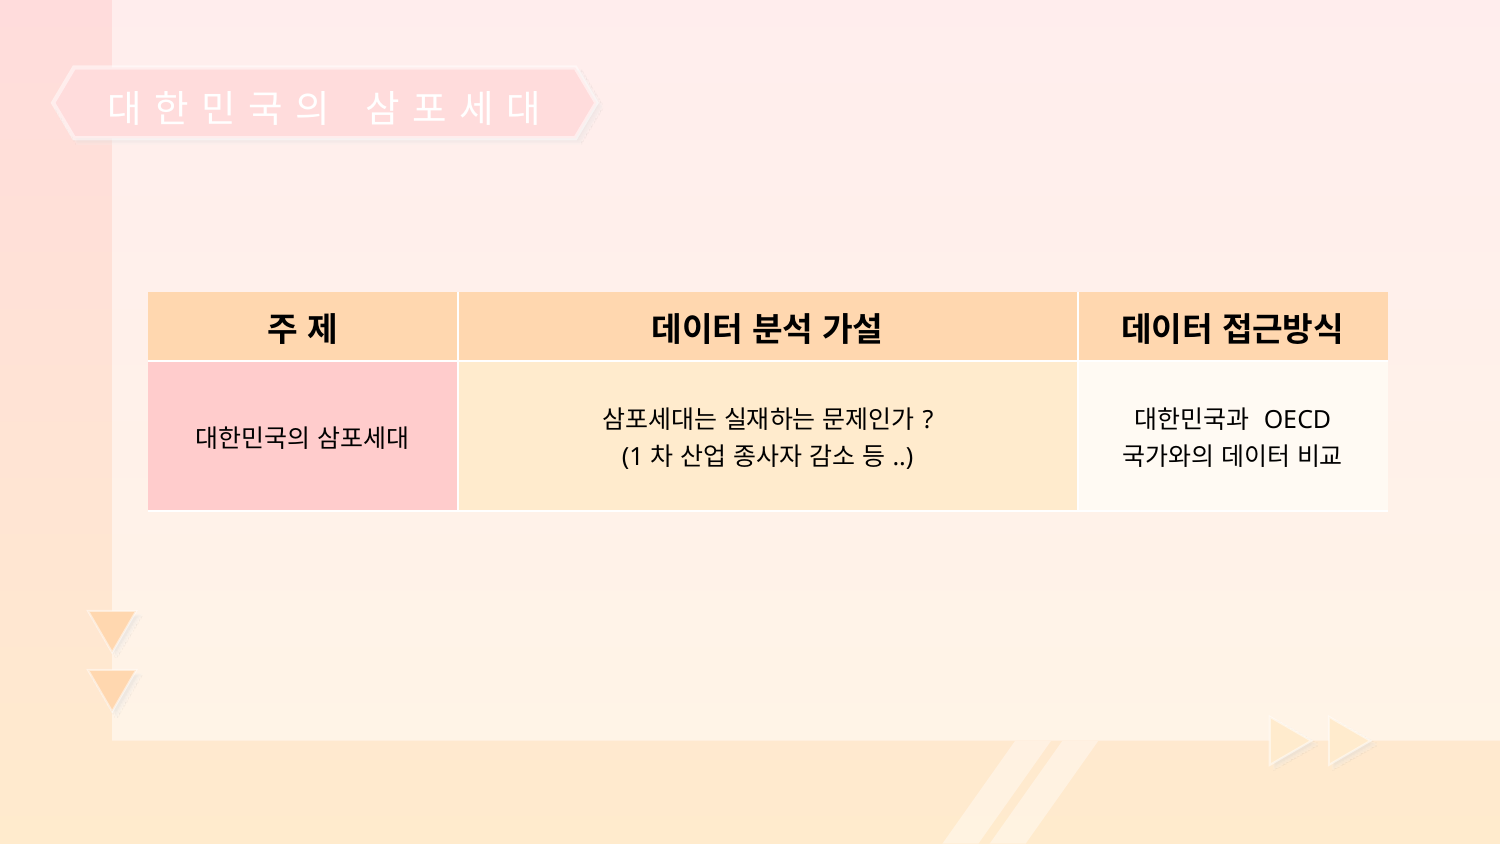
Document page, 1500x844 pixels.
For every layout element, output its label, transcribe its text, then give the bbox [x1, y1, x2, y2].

table_cell 삼포세대는 실재하는 문제인가? (1차 산업 종사자 감소 등..) [459, 362, 1077, 510]
text_box 대한민국의 삼포세대 [92, 77, 557, 138]
table_header 데이터 분석 가설 [459, 292, 1077, 360]
table_cell 대한민국의 삼포세대 [148, 362, 457, 510]
table_header 주 제 [148, 292, 457, 360]
table_header 데이터 접근방식 [1079, 292, 1388, 360]
table_cell 대한민국과 OECD 국가와의 데이터 비교 [1079, 362, 1388, 510]
